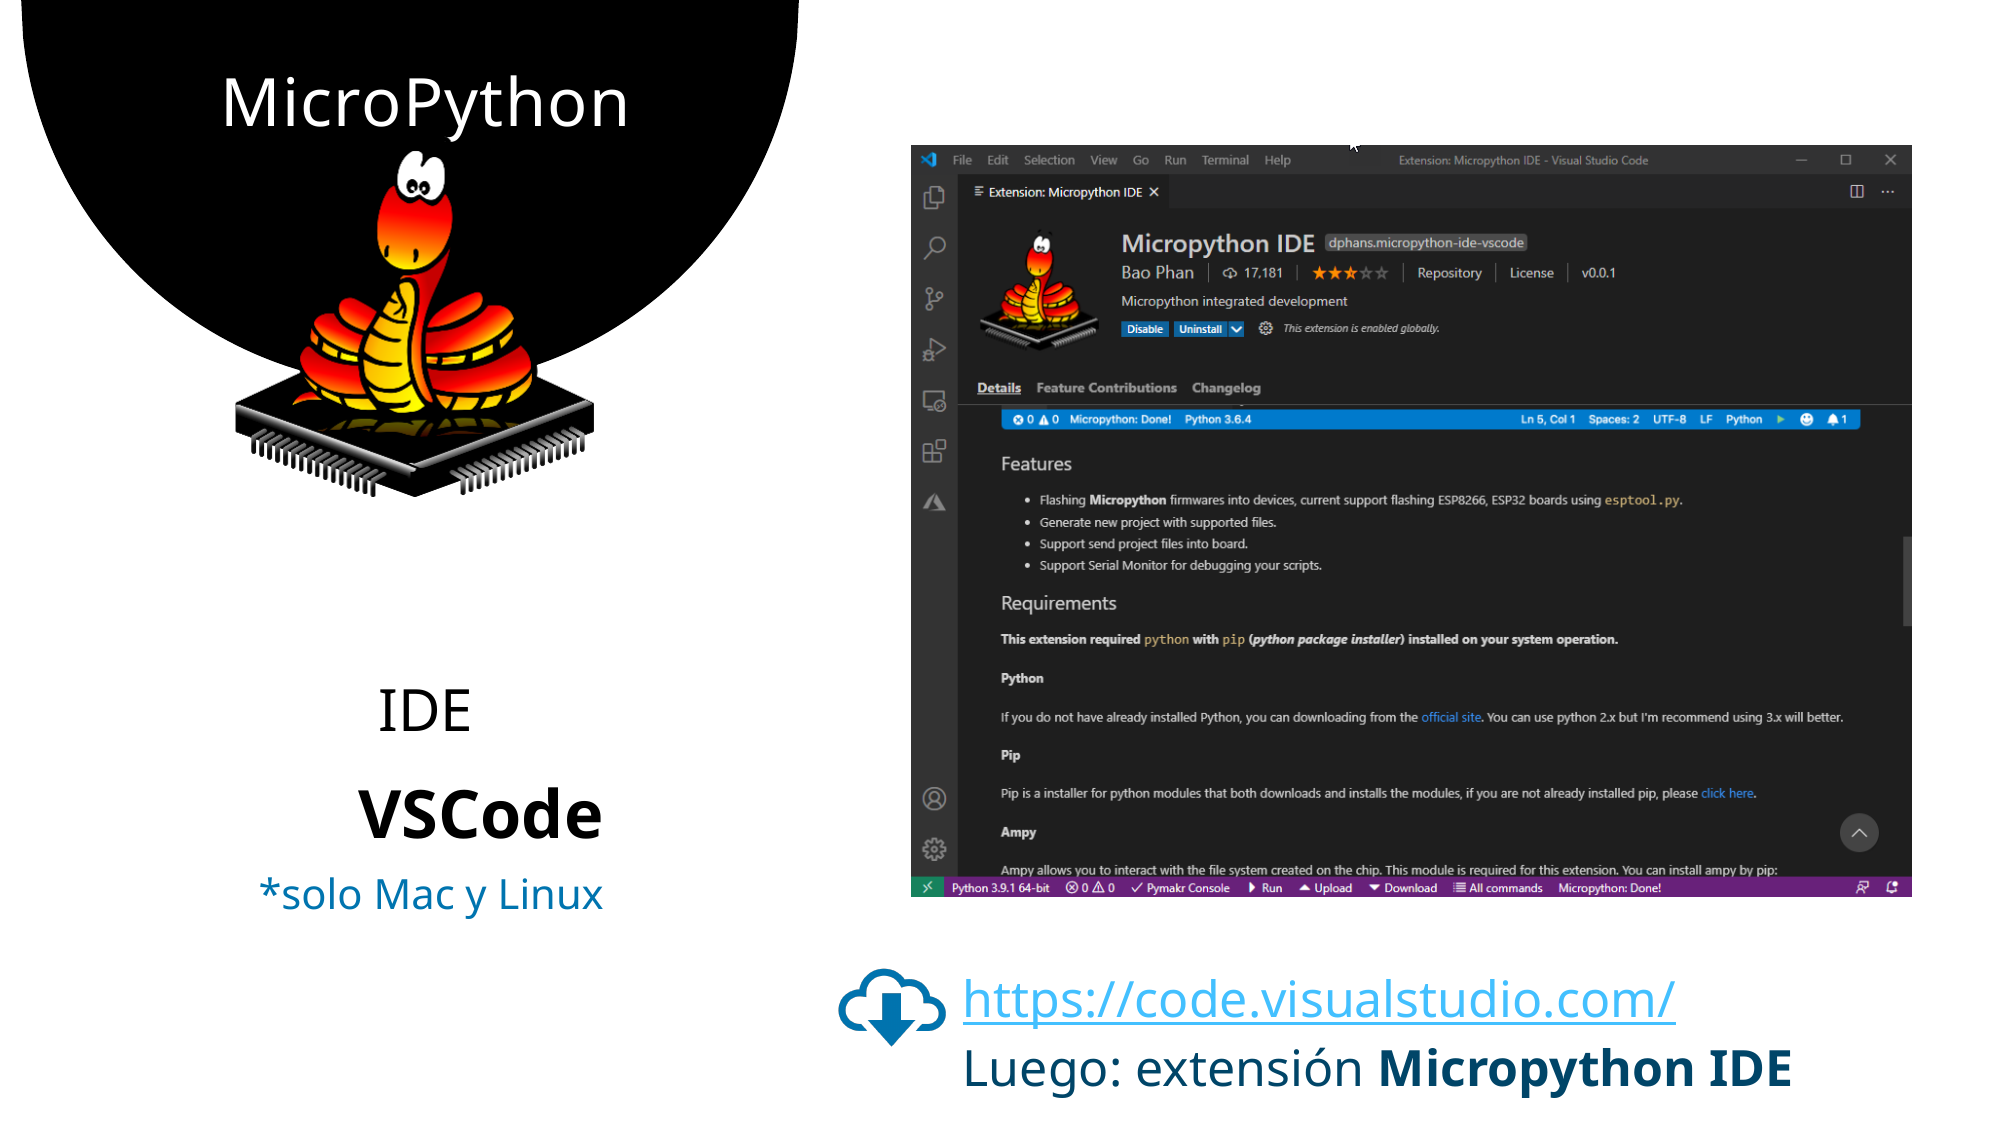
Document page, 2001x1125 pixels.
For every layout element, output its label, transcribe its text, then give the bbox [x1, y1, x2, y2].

title MicroPython [91, 0, 761, 316]
text_box https://code.visualstudio.com/ Luego: extensión Micropython IDE [947, 960, 1894, 1104]
picture [911, 145, 1912, 897]
list VSCode *solo Mac y Linux [238, 773, 619, 928]
picture [229, 125, 600, 504]
list IDE [160, 673, 692, 753]
picture [836, 954, 948, 1061]
